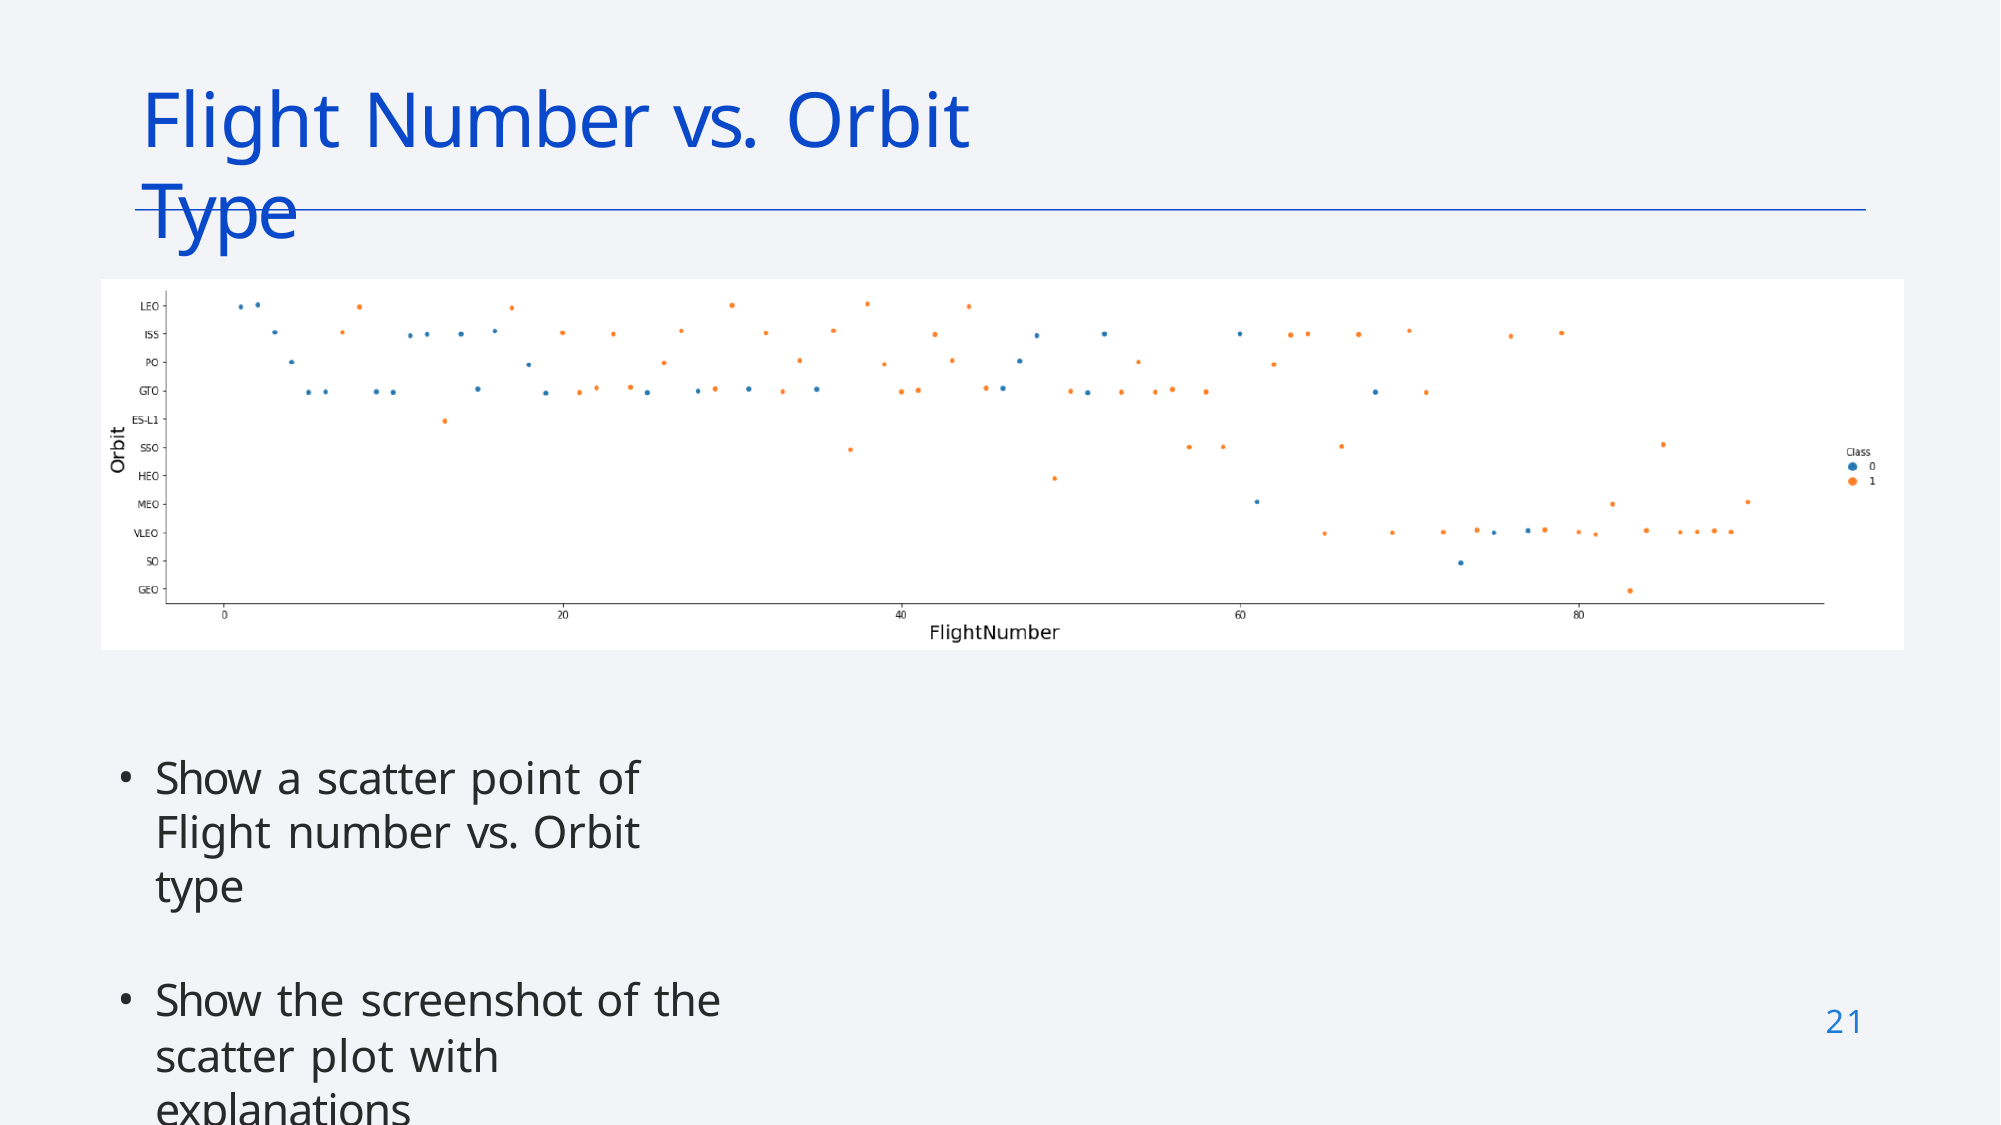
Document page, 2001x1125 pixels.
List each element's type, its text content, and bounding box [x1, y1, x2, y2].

text_box Show a scatter point of Flight number vs. Orbit type [115, 746, 706, 912]
title Flight Number vs. Orbit Type [139, 68, 1095, 260]
text_box 21 [1823, 999, 1869, 1041]
text_box Show the screenshot of the scatter plot with explanations [115, 969, 730, 1125]
picture [0, 0, 2000, 1125]
